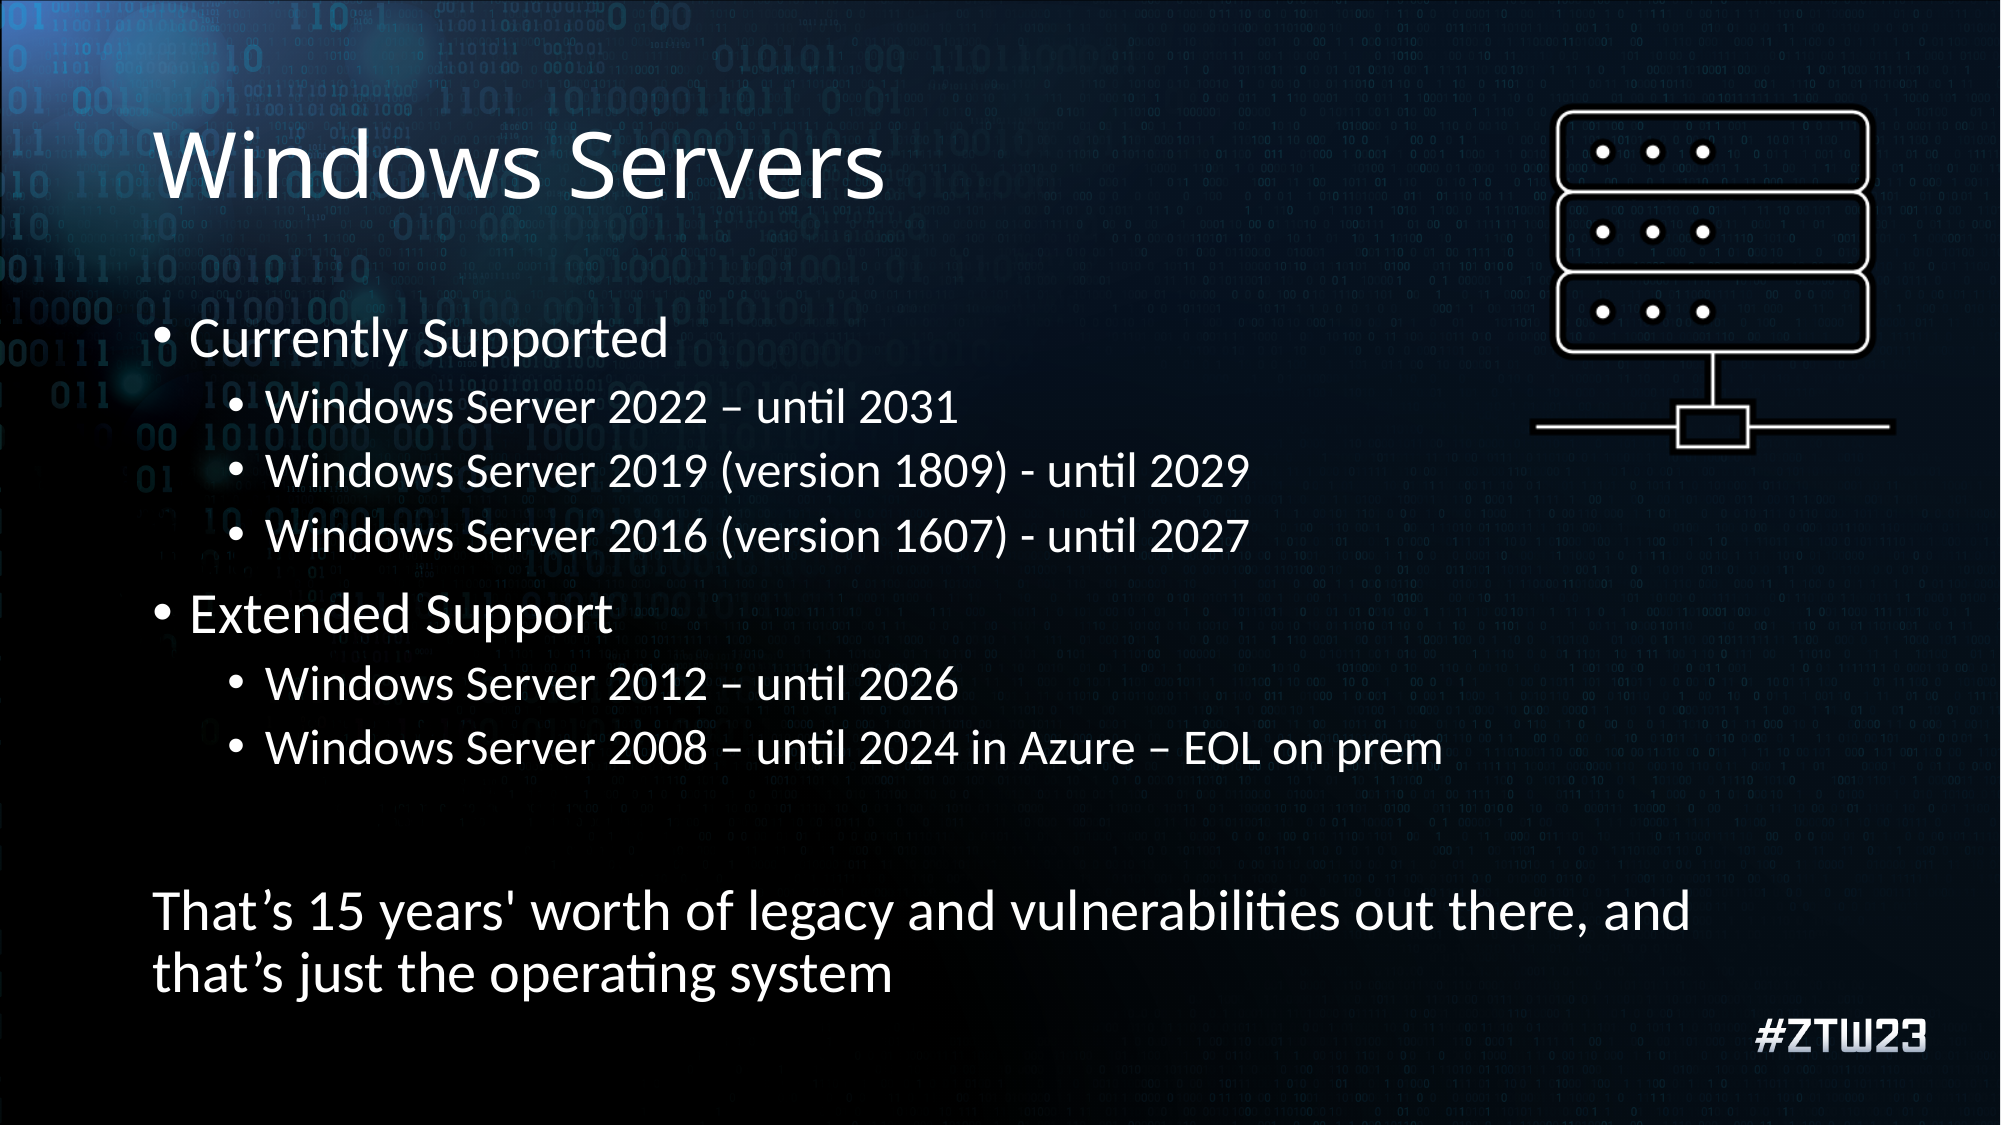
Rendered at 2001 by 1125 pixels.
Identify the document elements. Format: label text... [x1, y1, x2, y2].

title Windows Servers [137, 59, 1473, 278]
picture [0, 0, 2001, 1125]
list Currently Supported Windows Server 2022 – until 2031 Windows Server 2019 (version 1809) - until 2029 Windows Server 2016 (version 1607) - until 2027 Extended Support Windows Server 2012 – until 2026 Windows Server 2008 – until 2024 in Azure – EOL on prem That’s 15 years' worth of legacy and vulnerabilities out there, and that’s just the operating system [137, 299, 1863, 1014]
